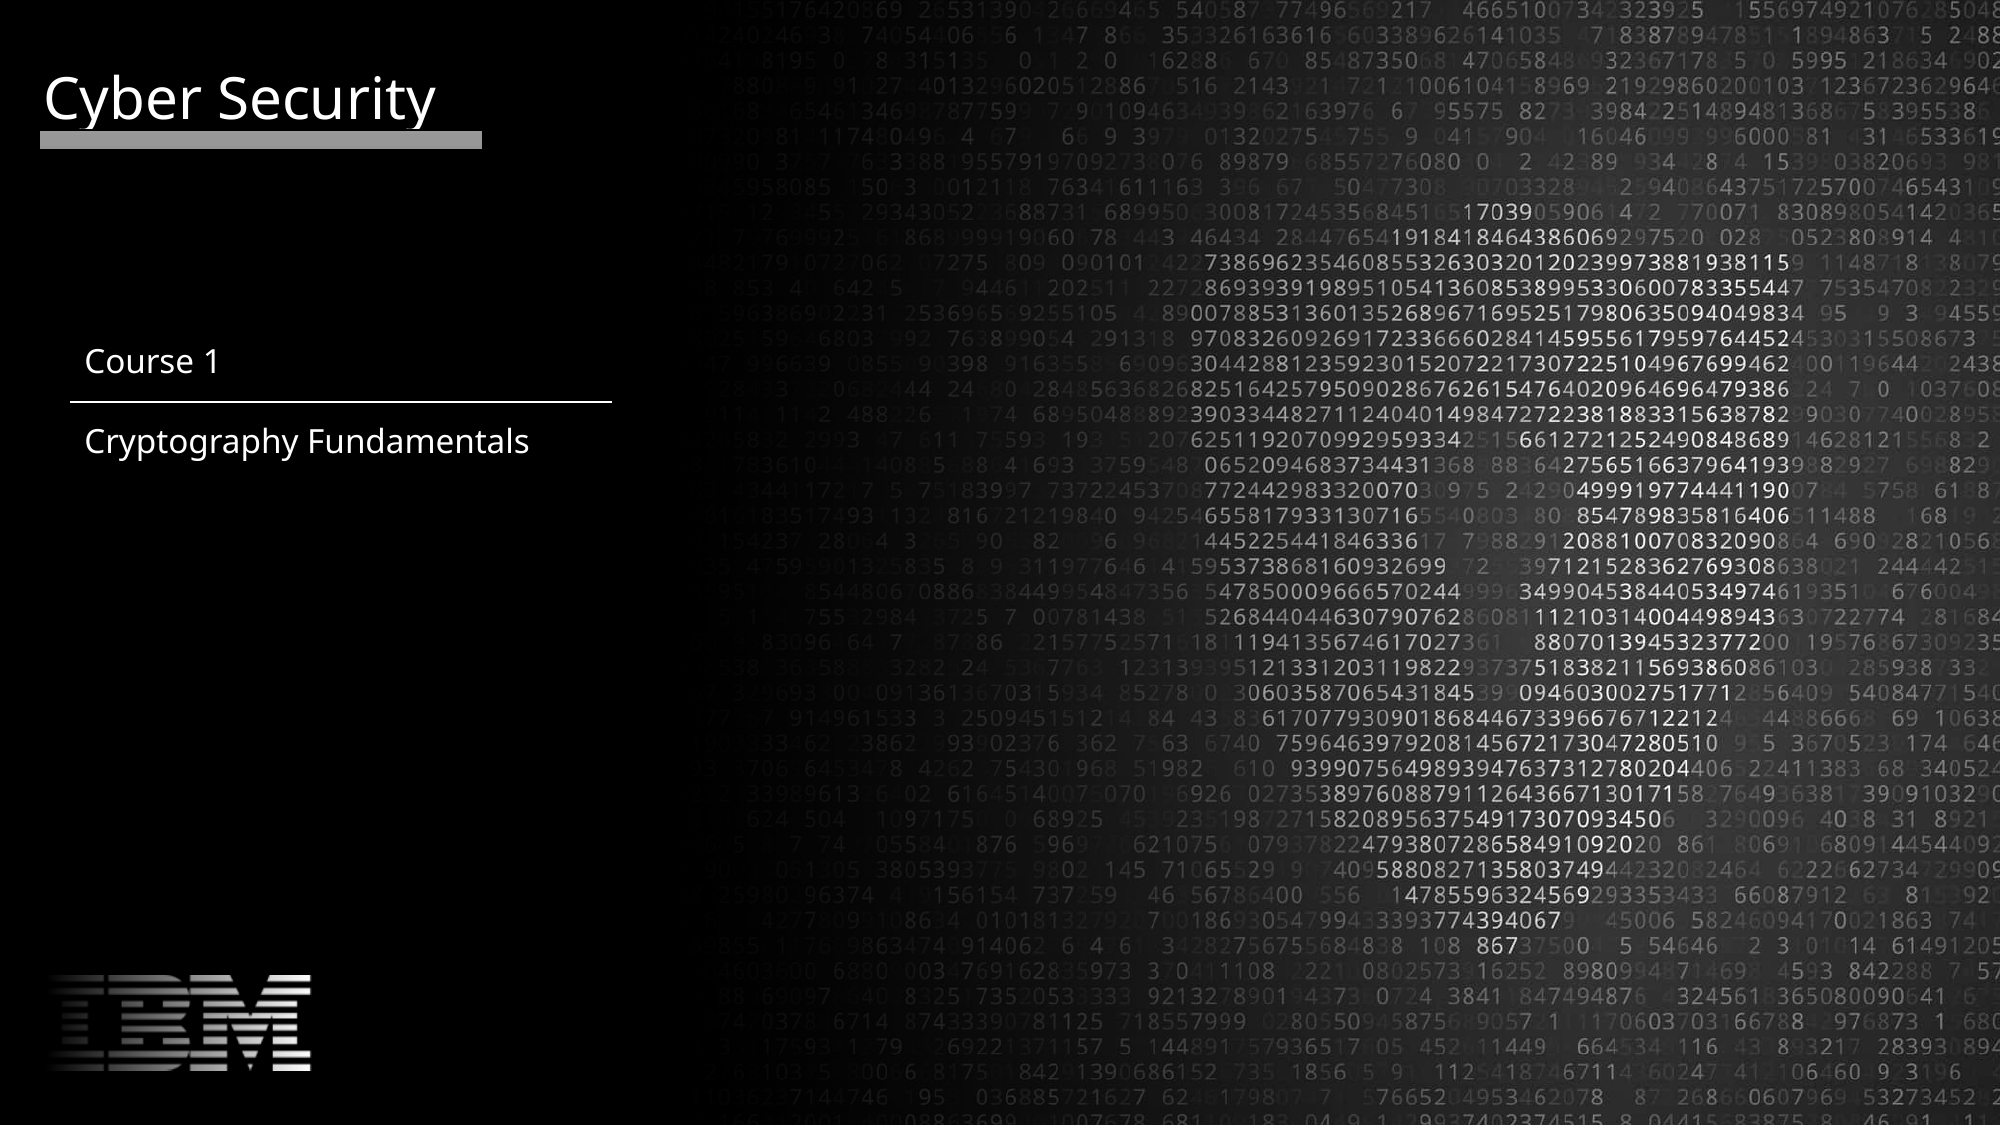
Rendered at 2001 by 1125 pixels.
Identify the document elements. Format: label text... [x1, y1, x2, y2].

text_box [0, 0, 577, 1125]
text_box Course 1 Cryptography Fundamentals [69, 333, 577, 468]
text_box Cyber Security [28, 54, 577, 139]
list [44, 974, 312, 1072]
picture [577, 0, 2000, 1125]
text_box [37, 129, 484, 151]
